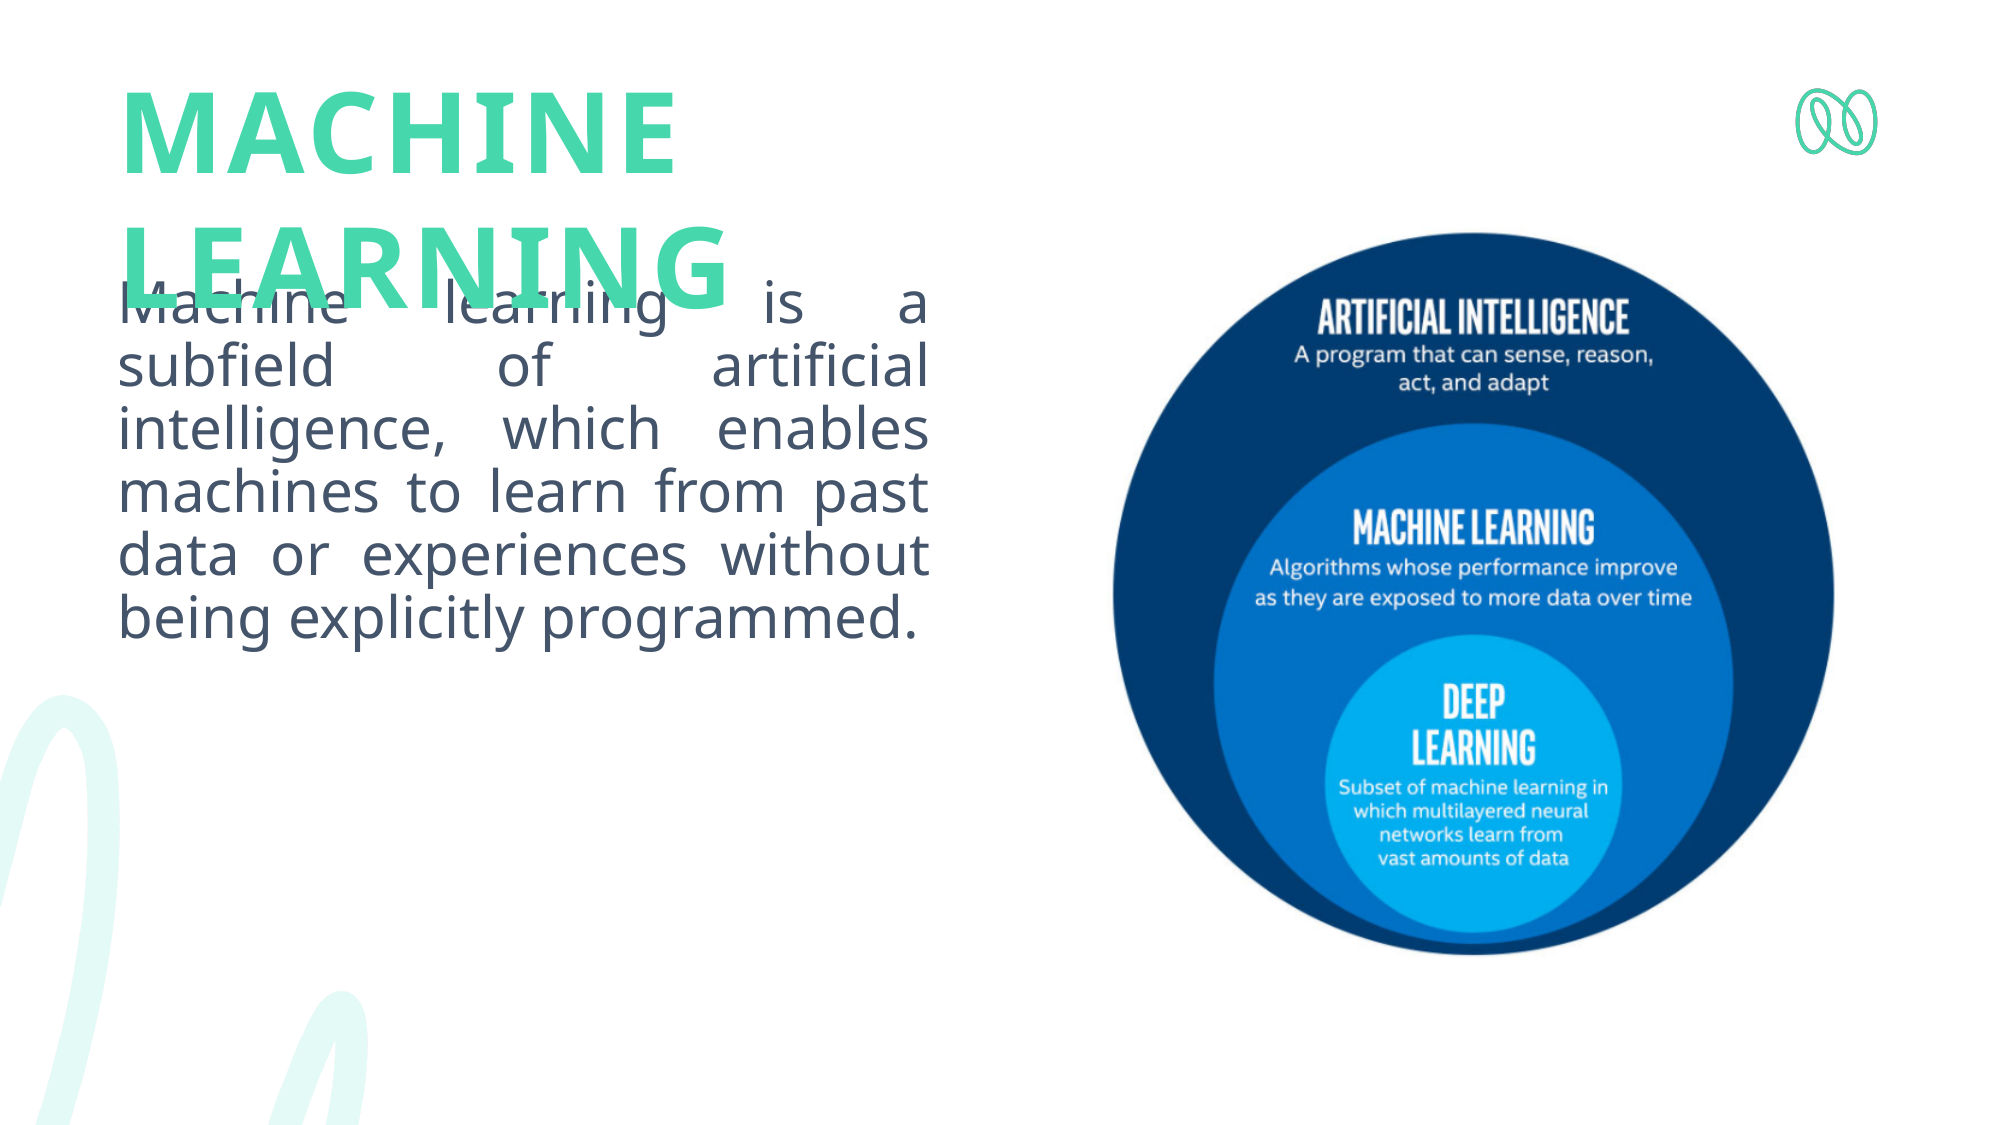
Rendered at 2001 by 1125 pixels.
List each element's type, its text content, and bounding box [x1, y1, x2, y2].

list Machine learning is a subfield of artificial intelligence, which enables machines to learn from past data or experiences without being explicitly programmed. [102, 265, 946, 901]
picture [1772, 62, 1906, 180]
picture [1096, 183, 1855, 967]
title Machine Learning [102, 49, 1284, 206]
